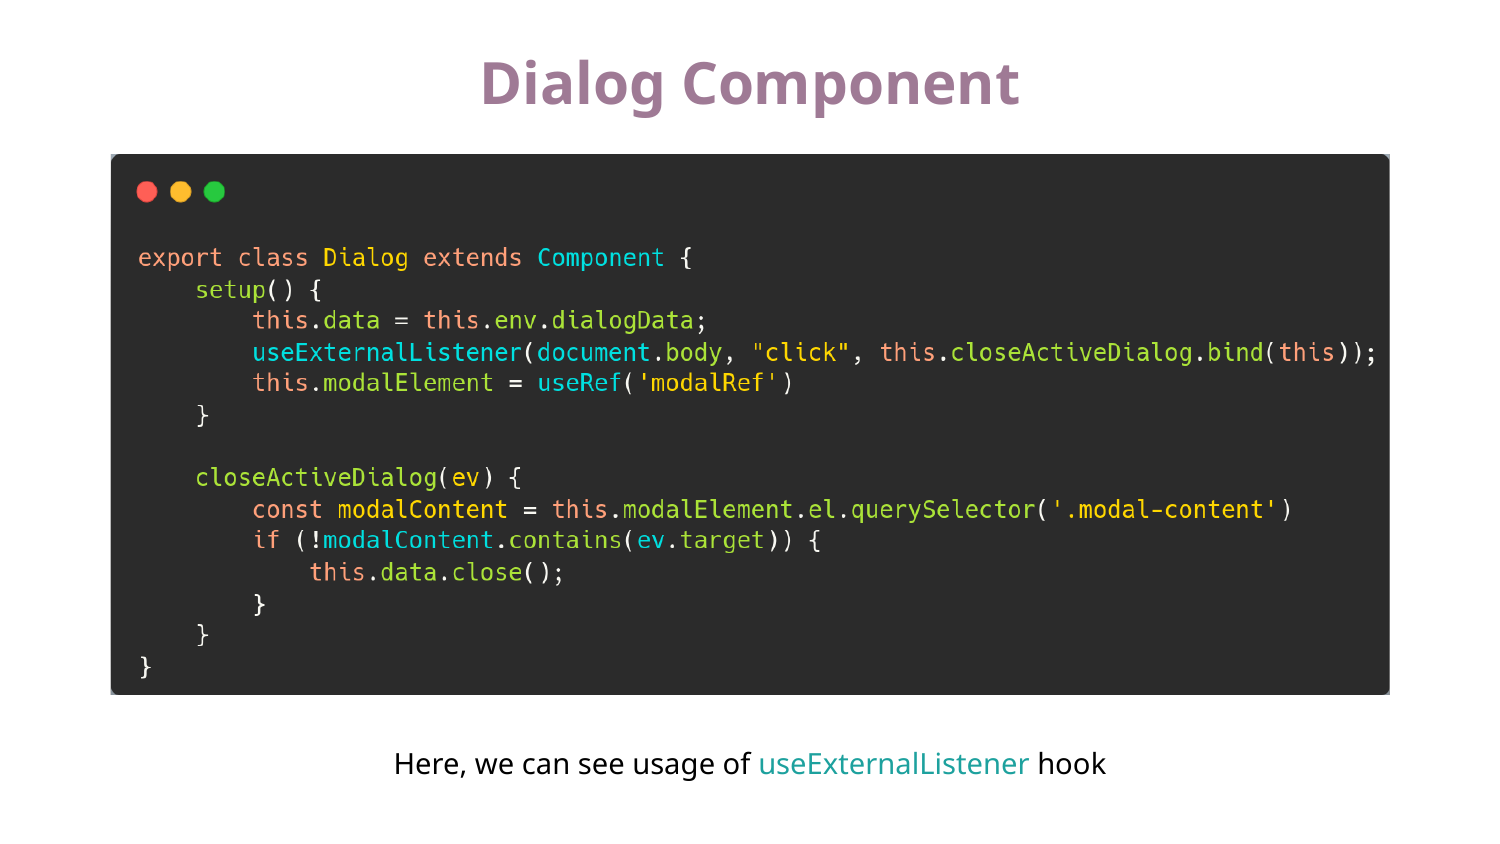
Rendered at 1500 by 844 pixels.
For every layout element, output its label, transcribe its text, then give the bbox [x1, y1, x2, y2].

title Dialog Component [51, 31, 1449, 125]
picture [110, 153, 1390, 695]
text_box Here, we can see usage of useExternalListener hook [245, 730, 1255, 796]
